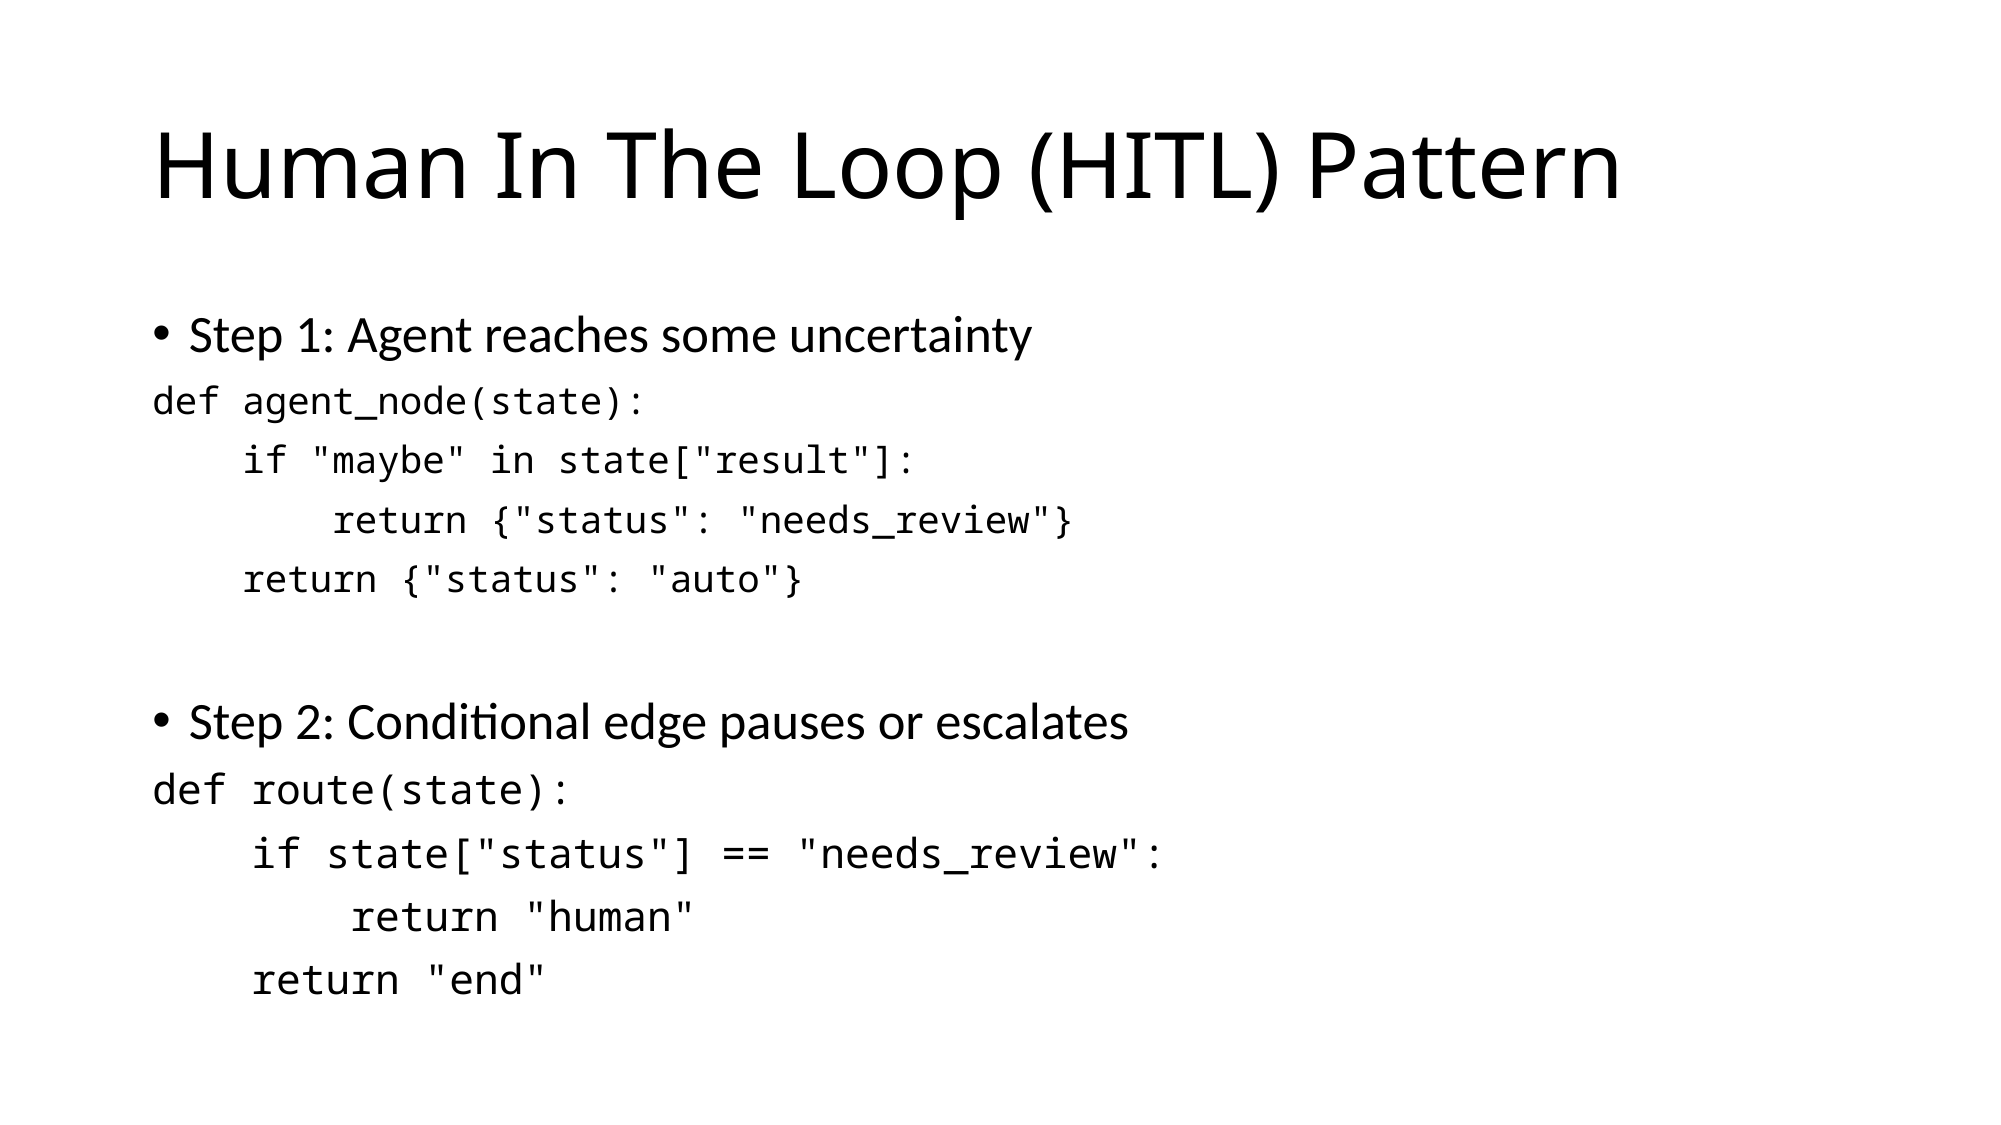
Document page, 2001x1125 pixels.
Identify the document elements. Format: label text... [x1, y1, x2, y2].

list Step 1: Agent reaches some uncertainty def agent_node(state): if "maybe" in state["result"]: return {"status": "needs_review"} return {"status": "auto"} Step 2: Conditional edge pauses or escalates def route(state): if state["status"] == "needs_review": return "human" return "end" [137, 299, 1863, 1014]
title Human In The Loop (HITL) Pattern [137, 59, 1863, 278]
